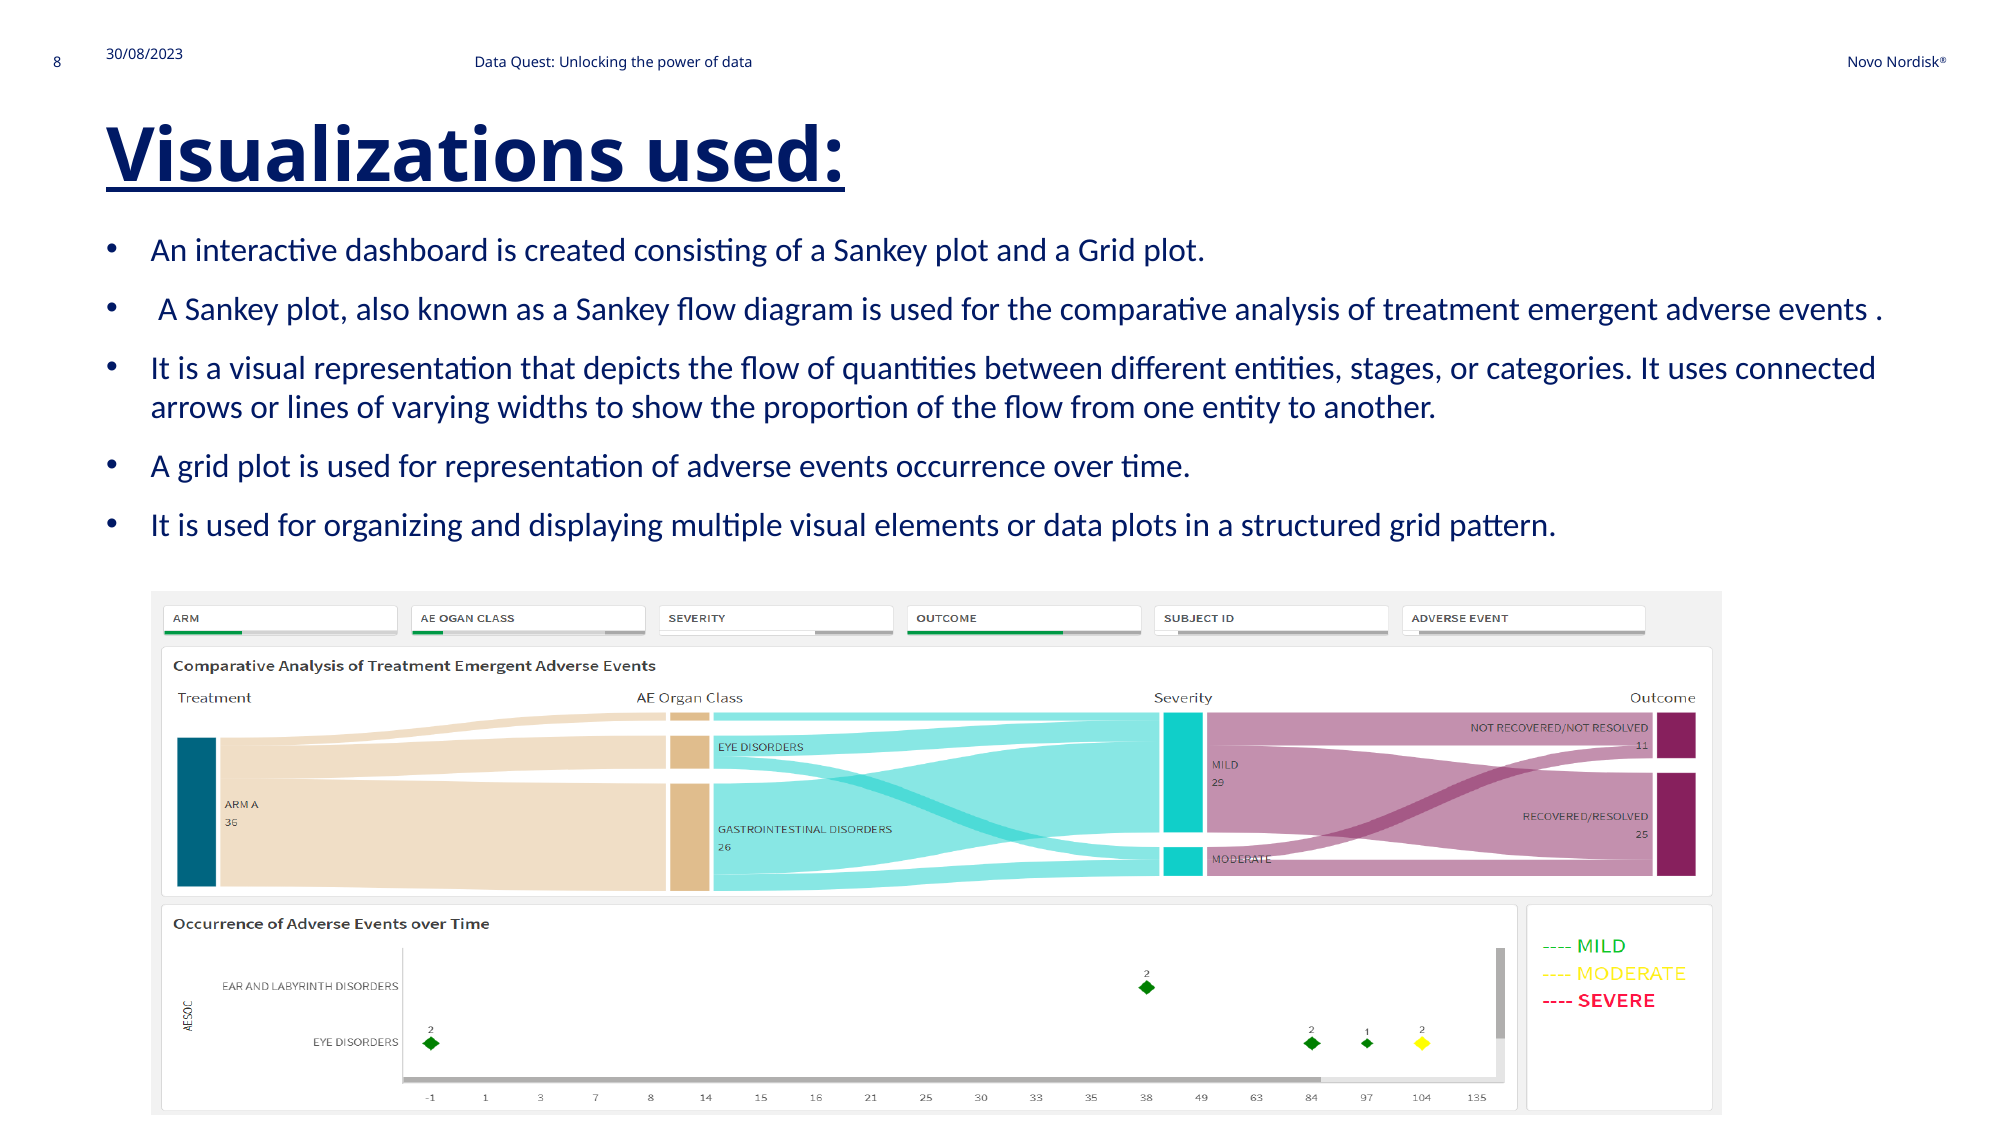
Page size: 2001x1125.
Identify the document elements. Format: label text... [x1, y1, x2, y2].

slide_number 8 [53, 53, 107, 74]
picture [151, 591, 1722, 1115]
list An interactive dashboard is created consisting of a Sankey plot and a Grid plot. A Sankey plot, also known as a Sankey flow diagram is used for the comparative analysis of treatment emergent adverse events . It is a visual representation that depicts the flow of quantities between different entities, stages, or categories. It uses connected arrows or lines of varying widths to show the proportion of the flow from one entity to another. A grid plot is used for representation of adverse events occurrence over time. It is used for organizing and displaying multiple visual elements or data plots in a structured grid pattern. [106, 228, 1894, 623]
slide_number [106, 44, 422, 66]
footer Data Quest: Unlocking the power of data [474, 53, 1158, 74]
title Visualizations used: [106, 106, 1894, 196]
